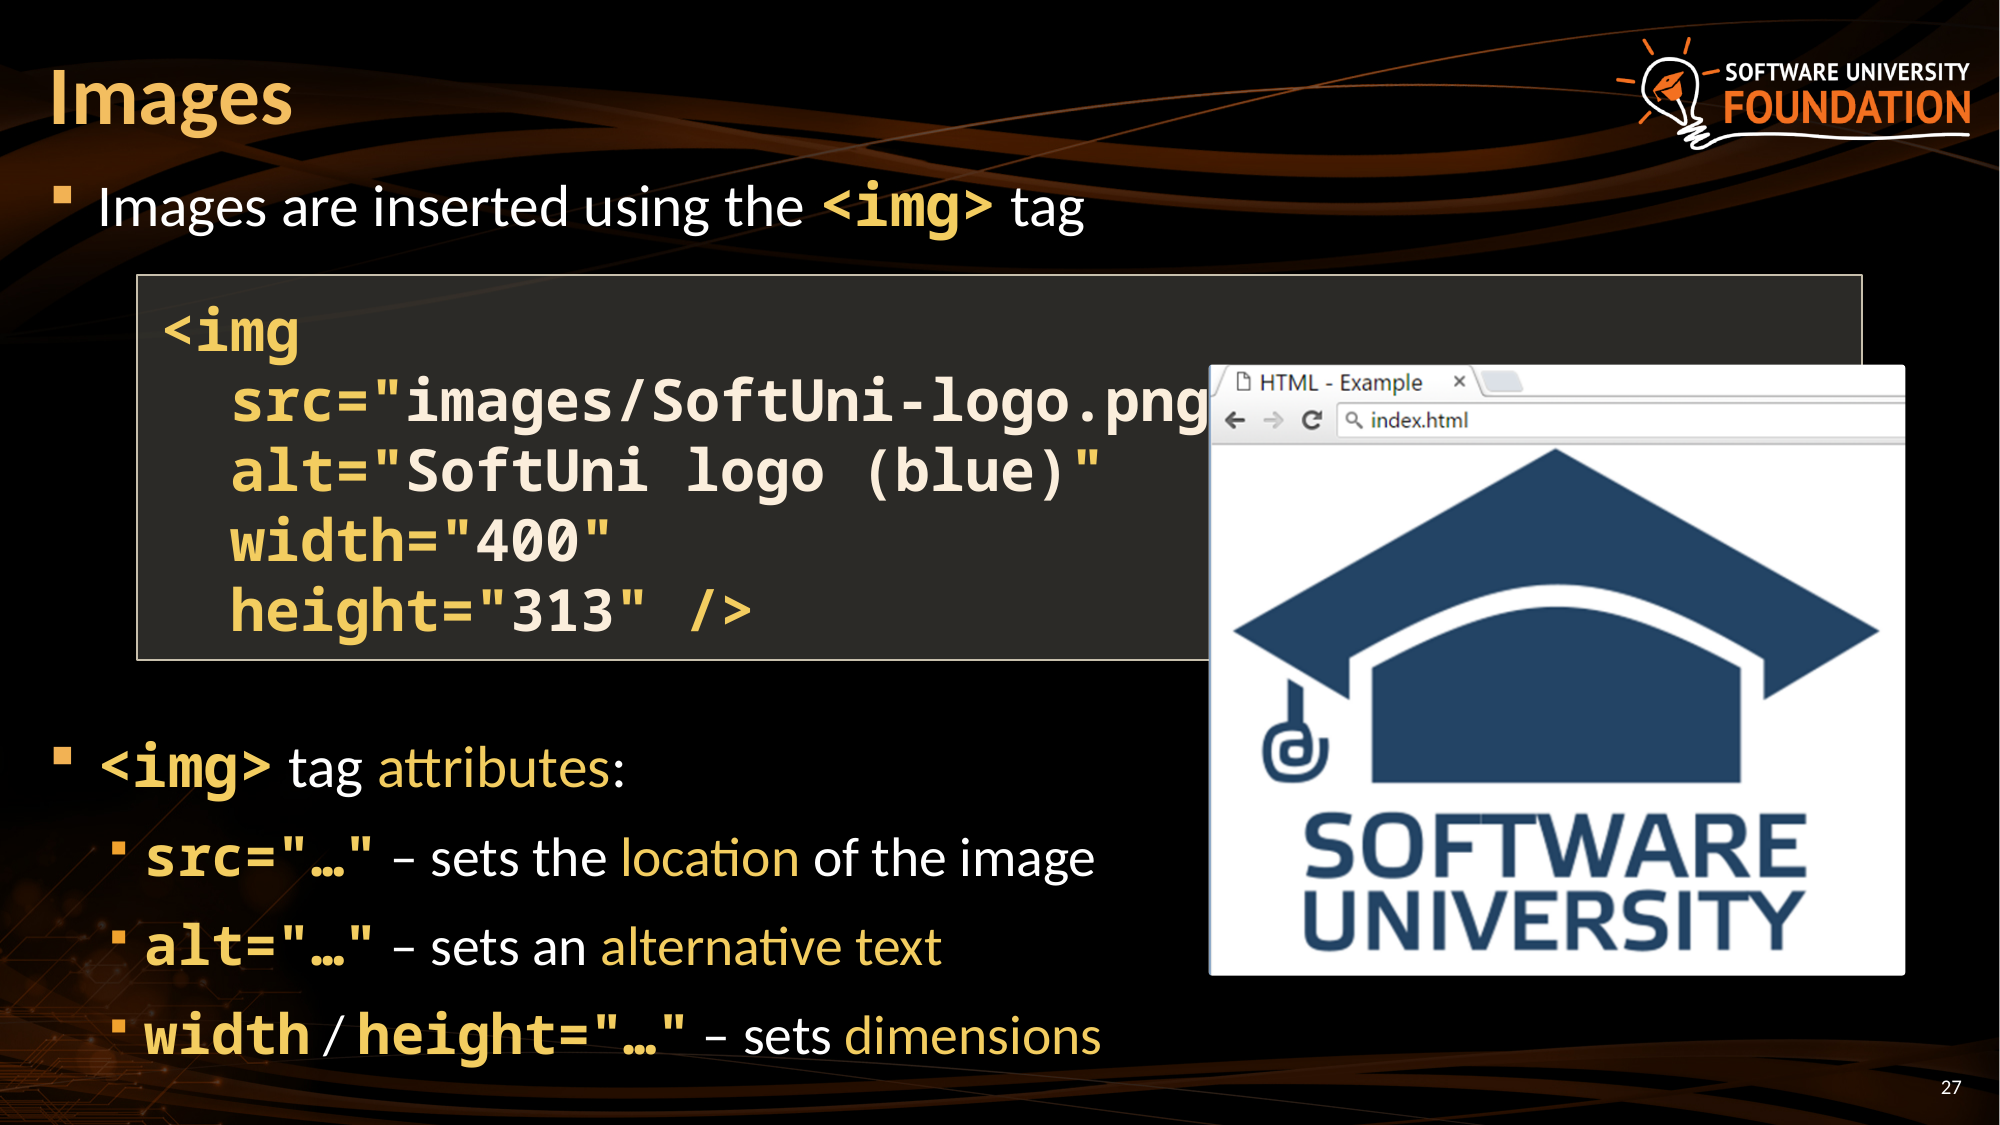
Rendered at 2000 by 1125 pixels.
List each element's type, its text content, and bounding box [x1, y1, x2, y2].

picture [0, 0, 2000, 1125]
slide_number 27 [1897, 1075, 1968, 1103]
title Images [30, 6, 1602, 189]
text_box <img src="images/SoftUni-logo.png" alt="SoftUni logo (blue)" width="400" height="313" /> [137, 275, 1863, 661]
list Images are inserted using the <img> tag <img> tag attributes: src="…" – sets the location of the image alt="…" – sets an alternative text width / height="…" – sets dimensions [31, 161, 1968, 1075]
